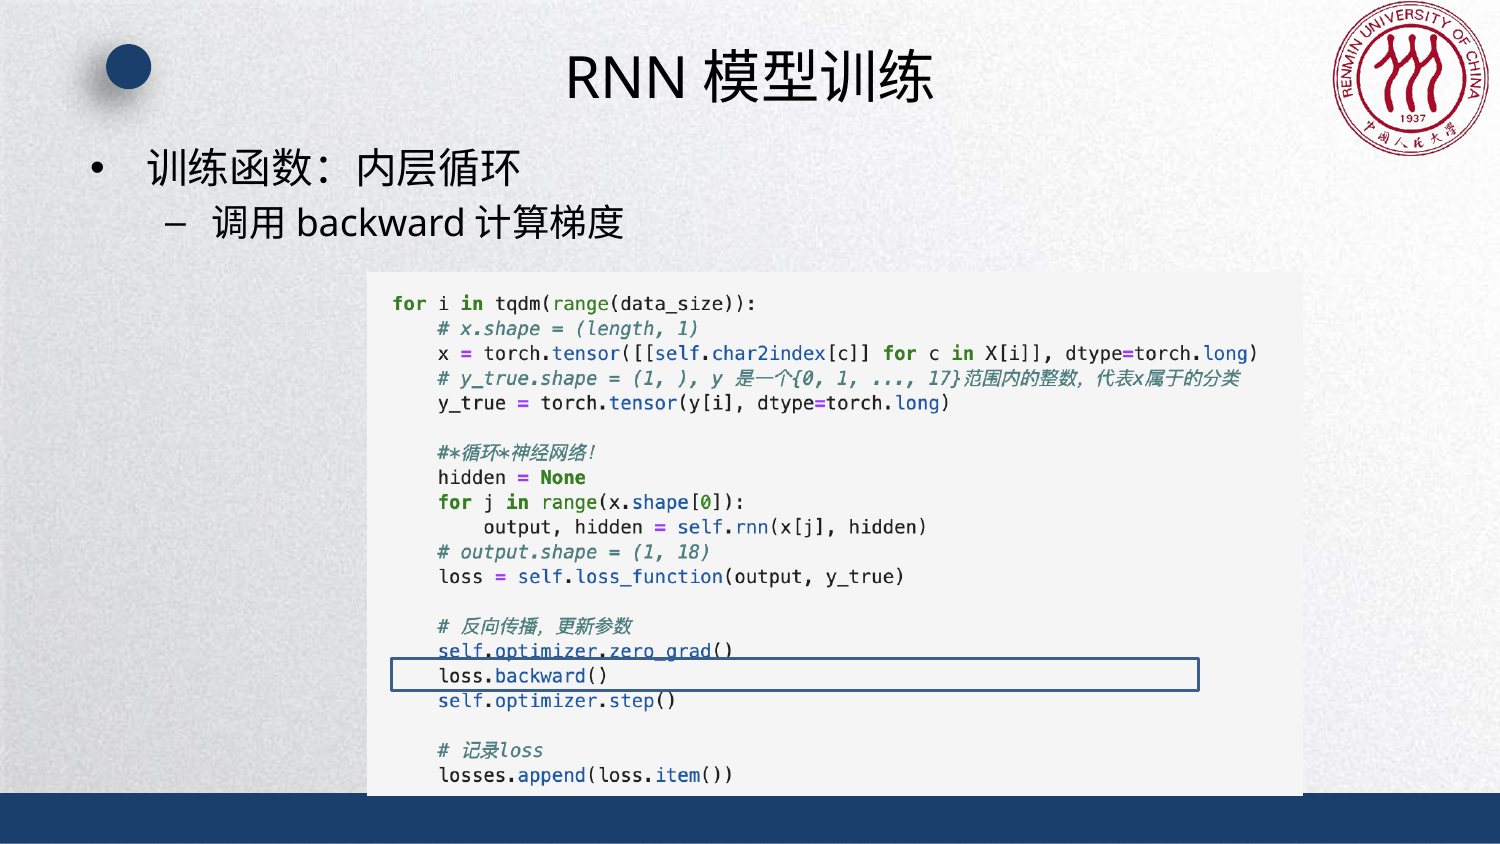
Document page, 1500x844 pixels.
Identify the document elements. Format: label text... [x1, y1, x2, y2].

picture [0, 0, 1500, 796]
title RNN模型训练 [75, 33, 1425, 116]
list 训练函数：内层循环 调用backward计算梯度 [75, 134, 1425, 781]
